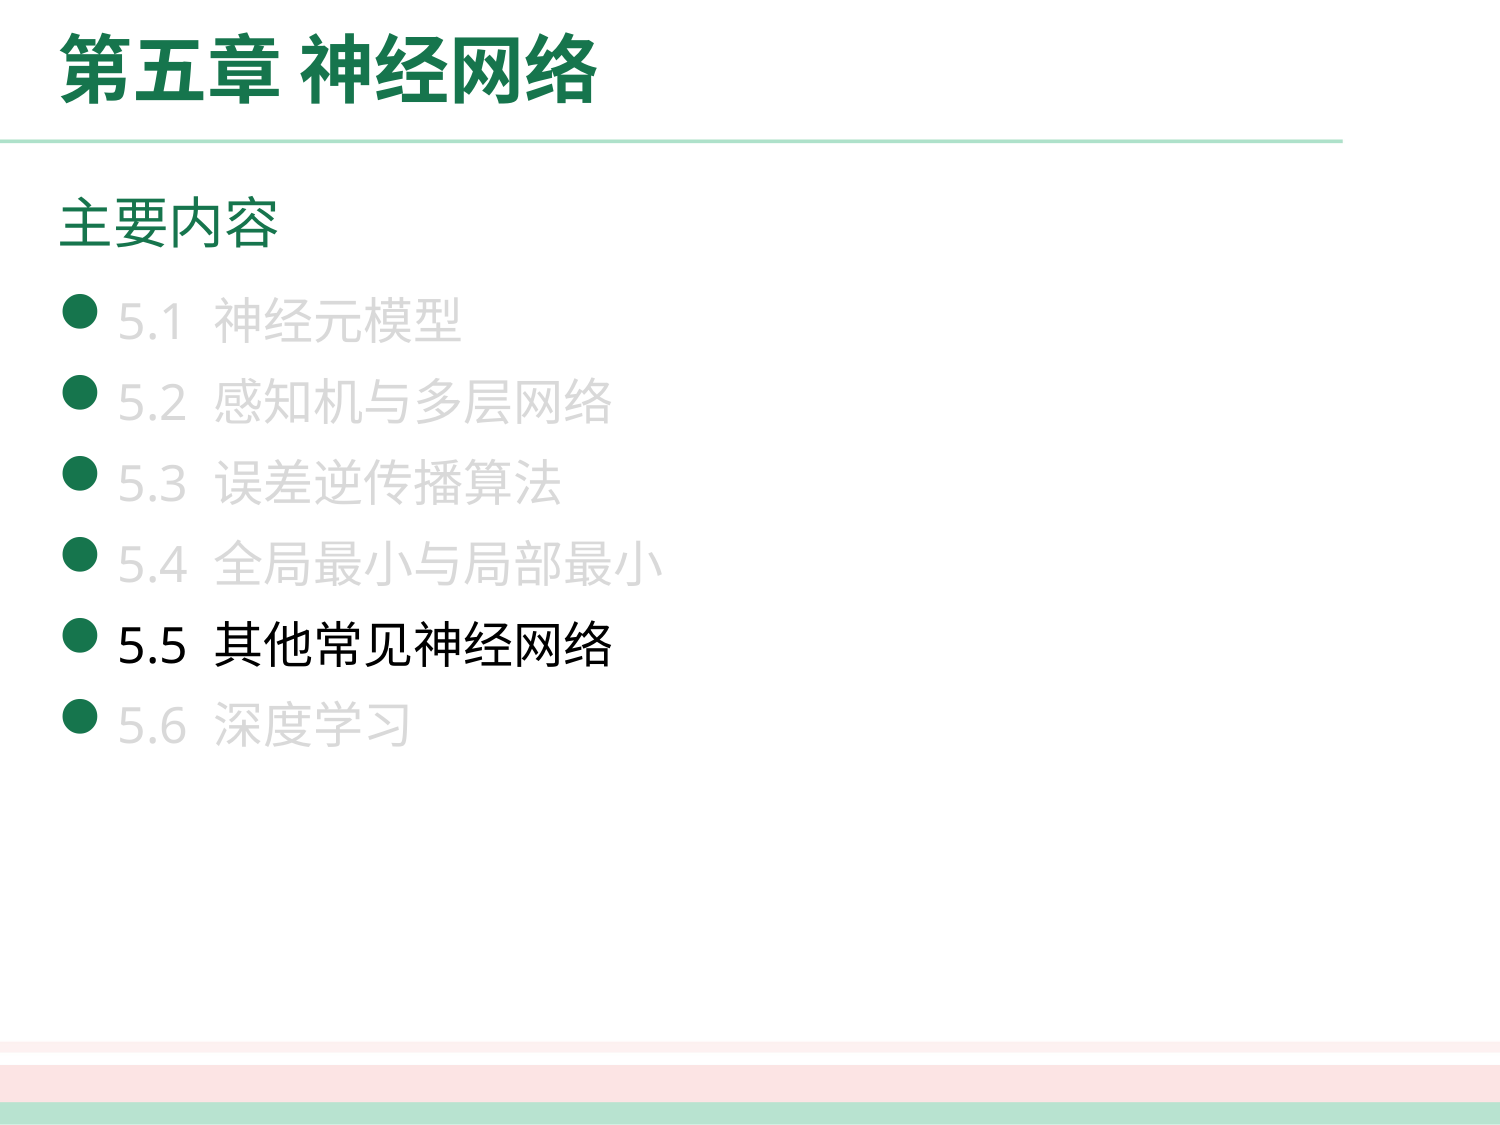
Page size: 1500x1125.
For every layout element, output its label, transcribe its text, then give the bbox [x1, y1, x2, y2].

picture [0, 0, 1500, 1125]
list 5.1 神经元模型 5.2 感知机与多层网络 5.3 误差逆传播算法 5.4 全局最小与局部最小 5.5 其他常见神经网络 5.6 深度学习 [42, 282, 1459, 995]
list 主要内容 [42, 188, 1459, 264]
title 第五章 神经网络 [42, 8, 1223, 138]
